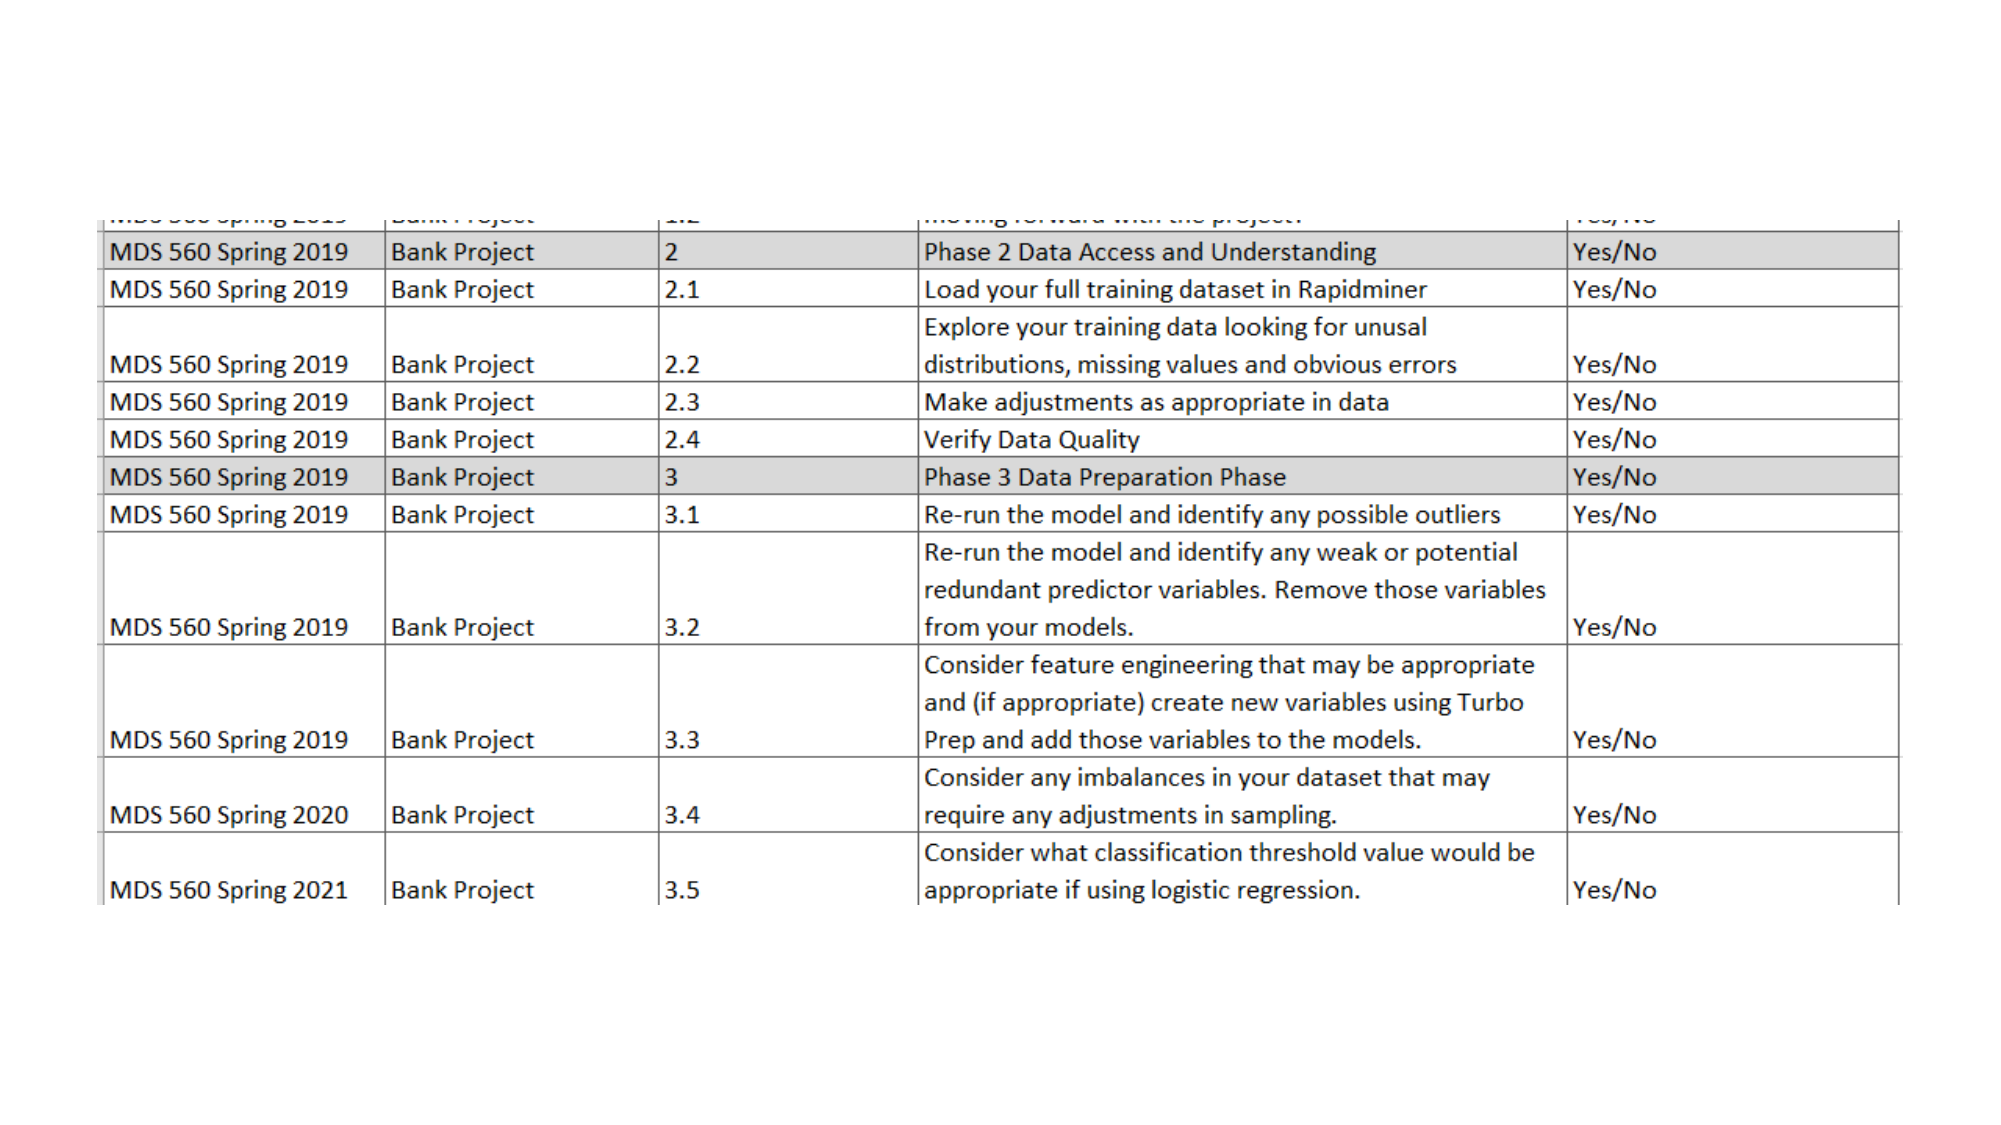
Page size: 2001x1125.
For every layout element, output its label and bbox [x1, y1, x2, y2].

picture [97, 220, 1903, 905]
